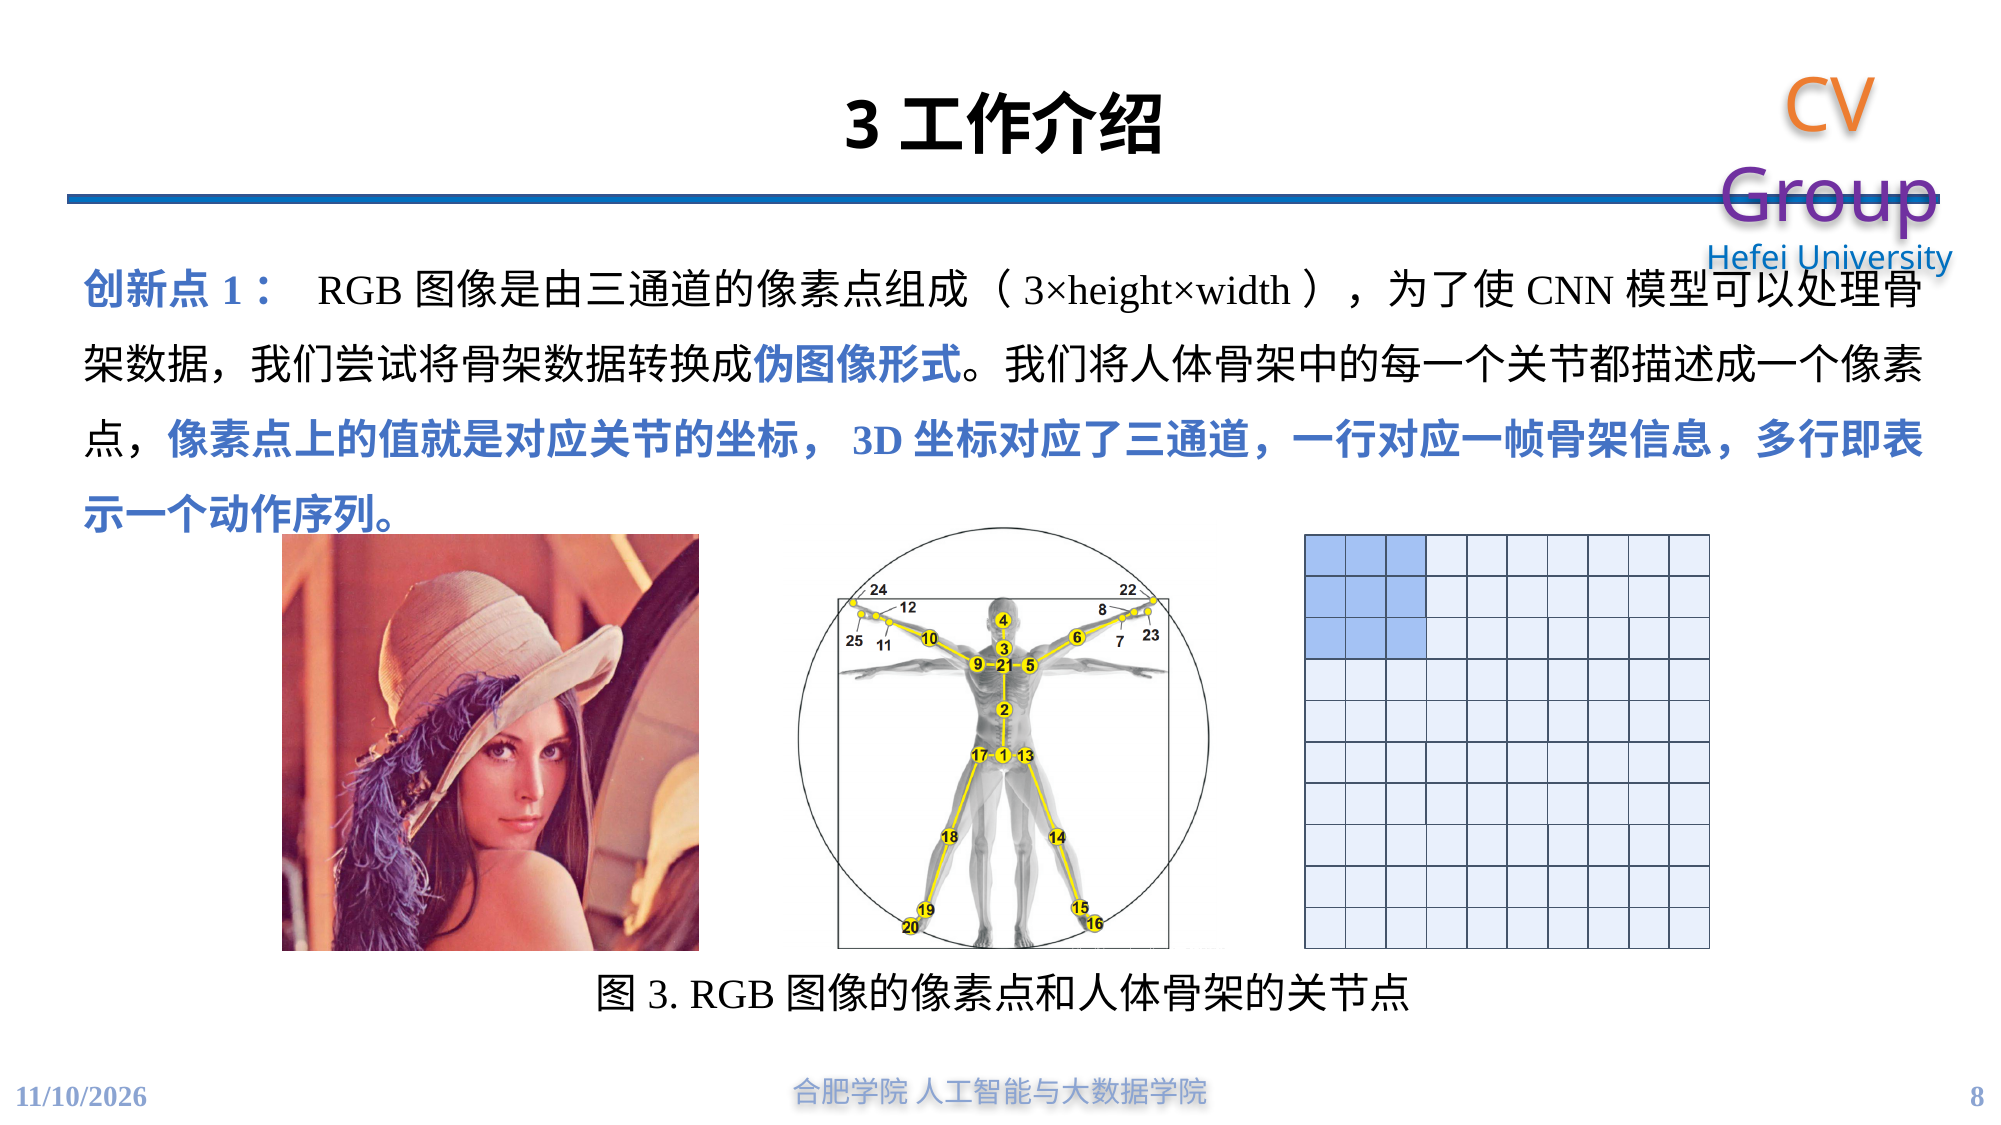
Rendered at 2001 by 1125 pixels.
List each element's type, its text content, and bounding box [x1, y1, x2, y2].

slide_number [0, 1065, 450, 1125]
list 创新点1： RGB图像是由三通道的像素点组成（3×height×width），为了使CNN模型可以处理骨架数据，我们尝试将骨架数据转换成伪图像形式。我们将人体骨架中的每一个关节都描述成一个像素点，像素点上的值就是对应关节的坐标，3D坐标对应了三通道，一行对应一帧骨架信息，多行即表示一个动作序列。 图3. RGB图像的像素点和人体骨架的关节点 [68, 230, 1940, 1014]
footer 合肥学院 人工智能与大数据学院 [662, 1065, 1338, 1125]
title 3工作介绍 [68, 59, 1940, 195]
picture [282, 534, 699, 951]
slide_number 8 [1550, 1065, 2000, 1125]
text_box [1304, 534, 1710, 949]
picture [780, 518, 1225, 949]
